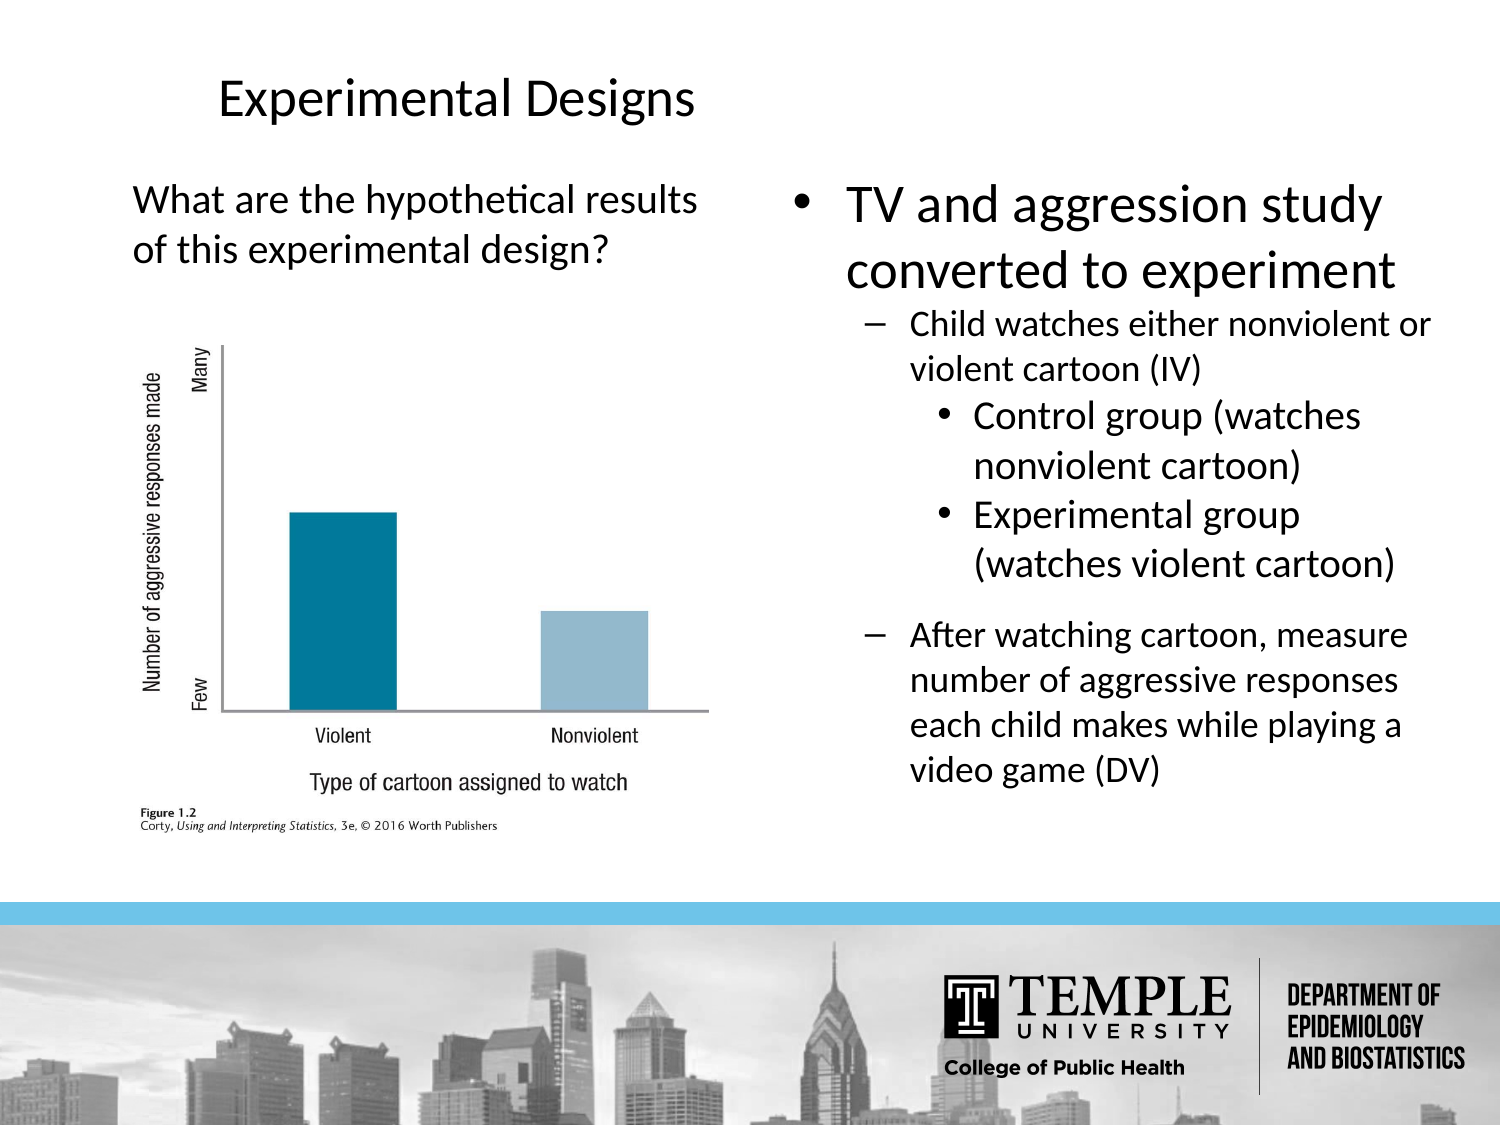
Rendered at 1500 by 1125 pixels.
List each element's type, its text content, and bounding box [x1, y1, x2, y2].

list TV and aggression study converted to experiment Child watches either nonviolent or violent cartoon (IV) Control group (watches nonviolent cartoon) Experimental group (watches violent cartoon) After watching cartoon, measure number of aggressive responses each child makes while playing a video game (DV) [777, 160, 1453, 901]
title Experimental Designs [106, 53, 809, 136]
picture [138, 344, 710, 833]
text_box What are the hypothetical results of this experimental design? [117, 164, 731, 280]
picture [0, 902, 1500, 1125]
